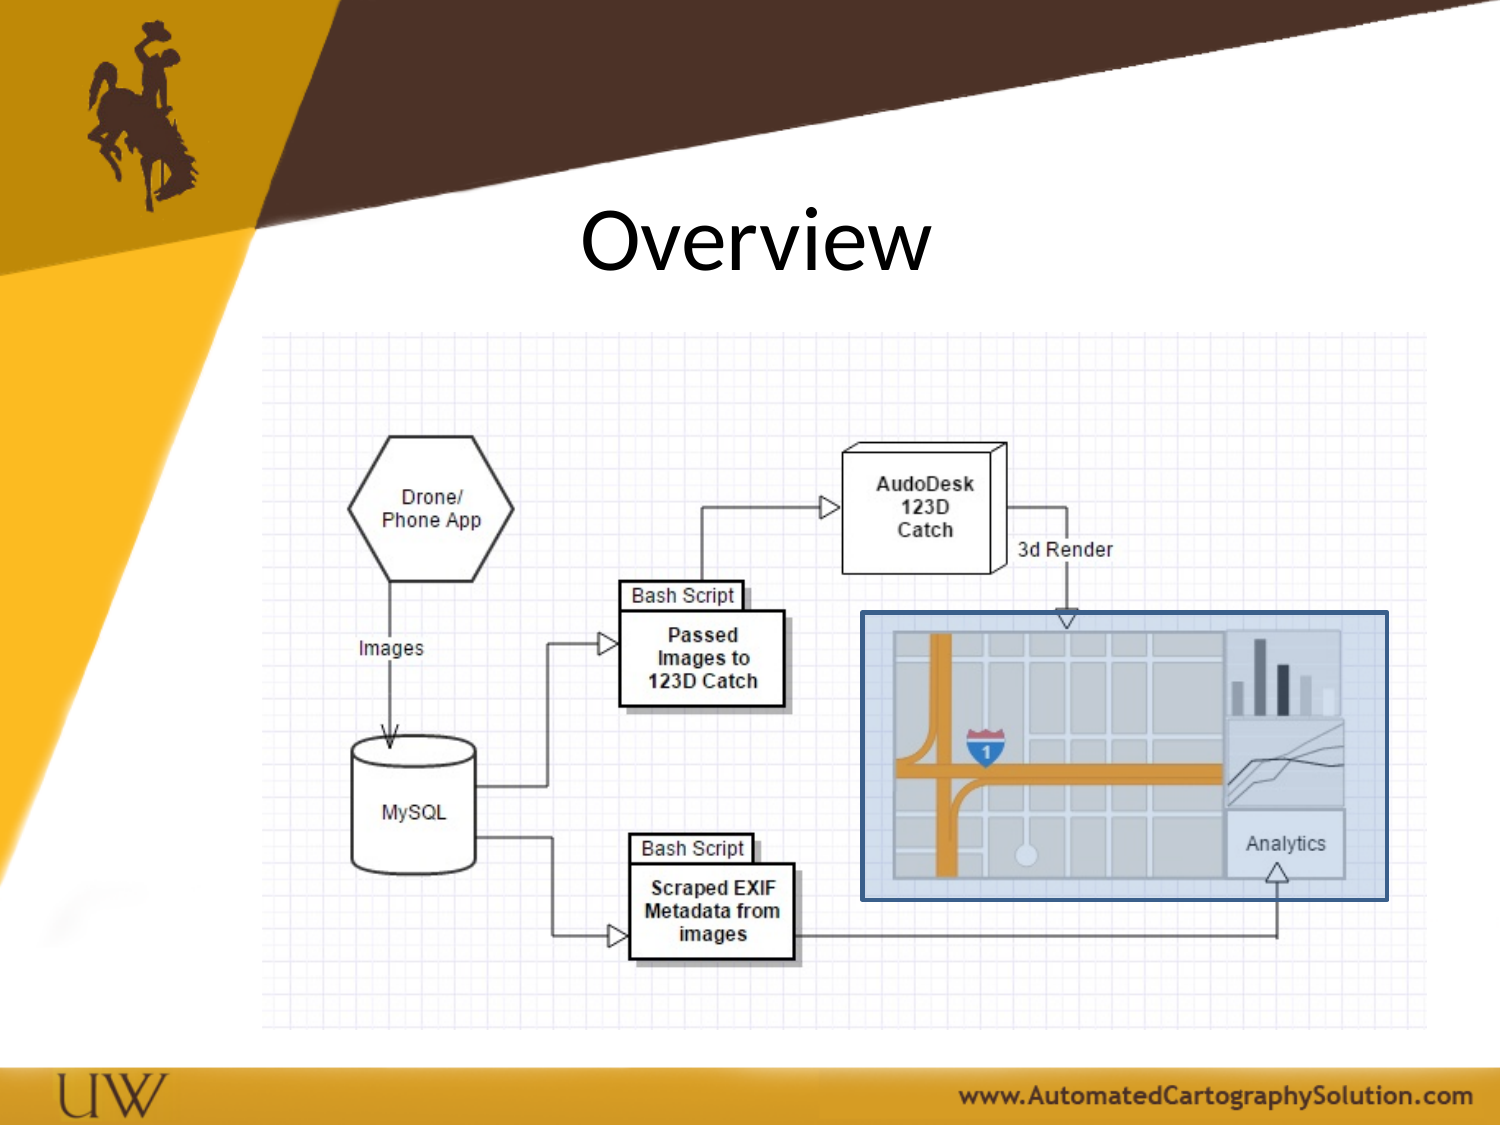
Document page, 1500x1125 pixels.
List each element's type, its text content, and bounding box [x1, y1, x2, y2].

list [262, 332, 1427, 1031]
picture [0, 0, 1500, 1125]
title Overview [81, 139, 1432, 328]
